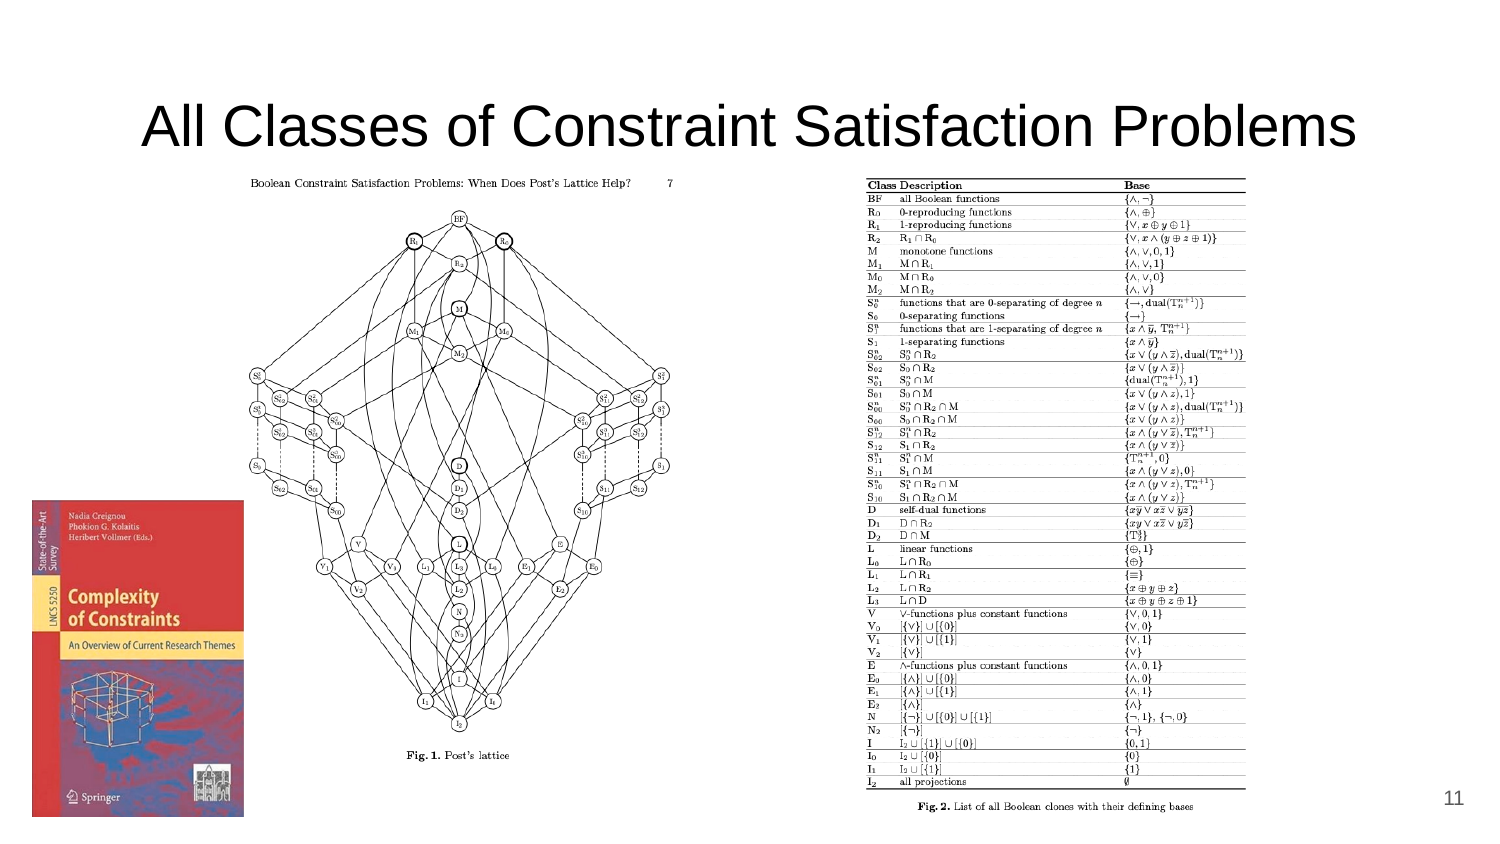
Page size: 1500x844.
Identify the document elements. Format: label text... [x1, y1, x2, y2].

title All Classes of Constraint Satisfaction Problems [51, 72, 1449, 167]
picture [851, 166, 1257, 818]
slide_number 11 [1389, 764, 1480, 830]
picture [32, 166, 680, 818]
